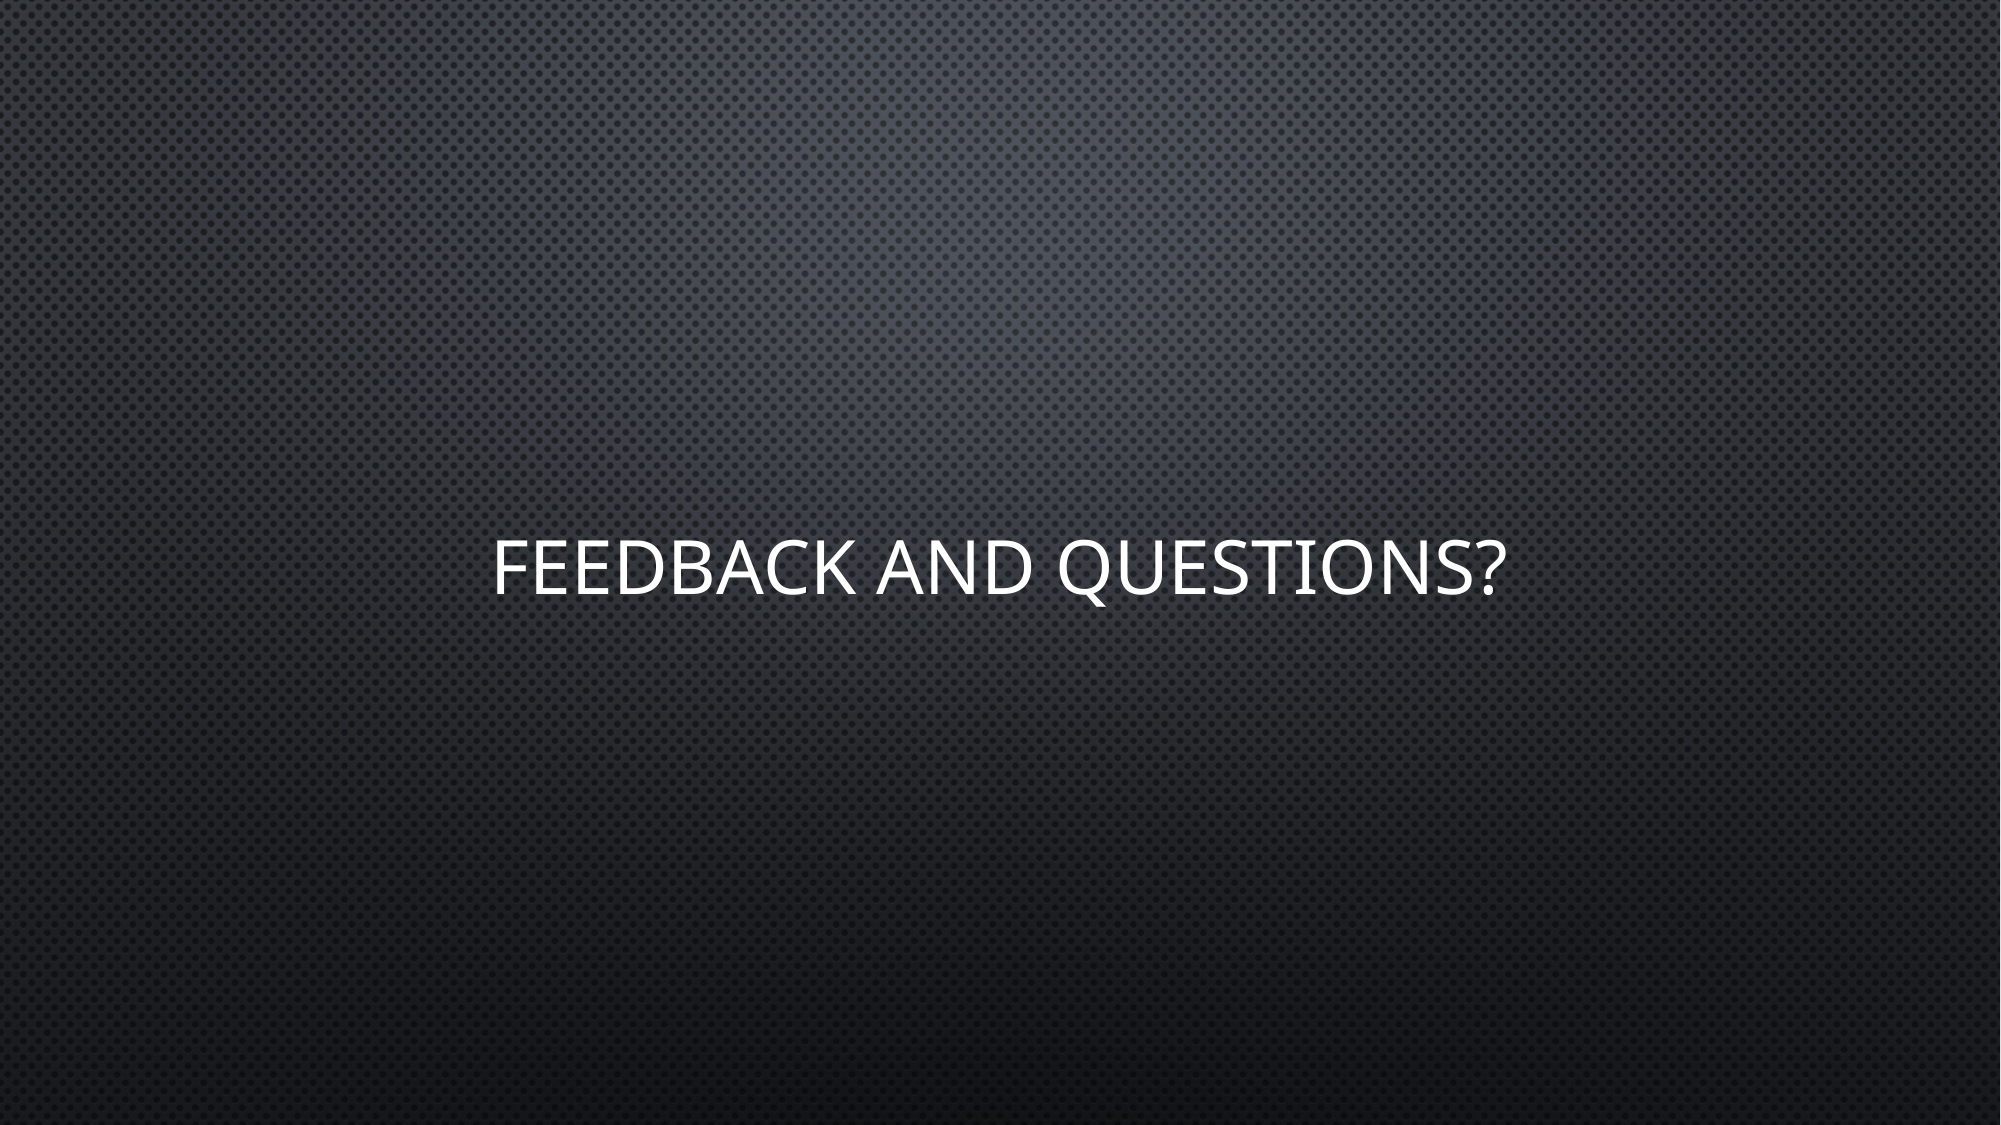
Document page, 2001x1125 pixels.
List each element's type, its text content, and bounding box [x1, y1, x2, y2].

list Feedback and Questions? [187, 178, 1813, 950]
